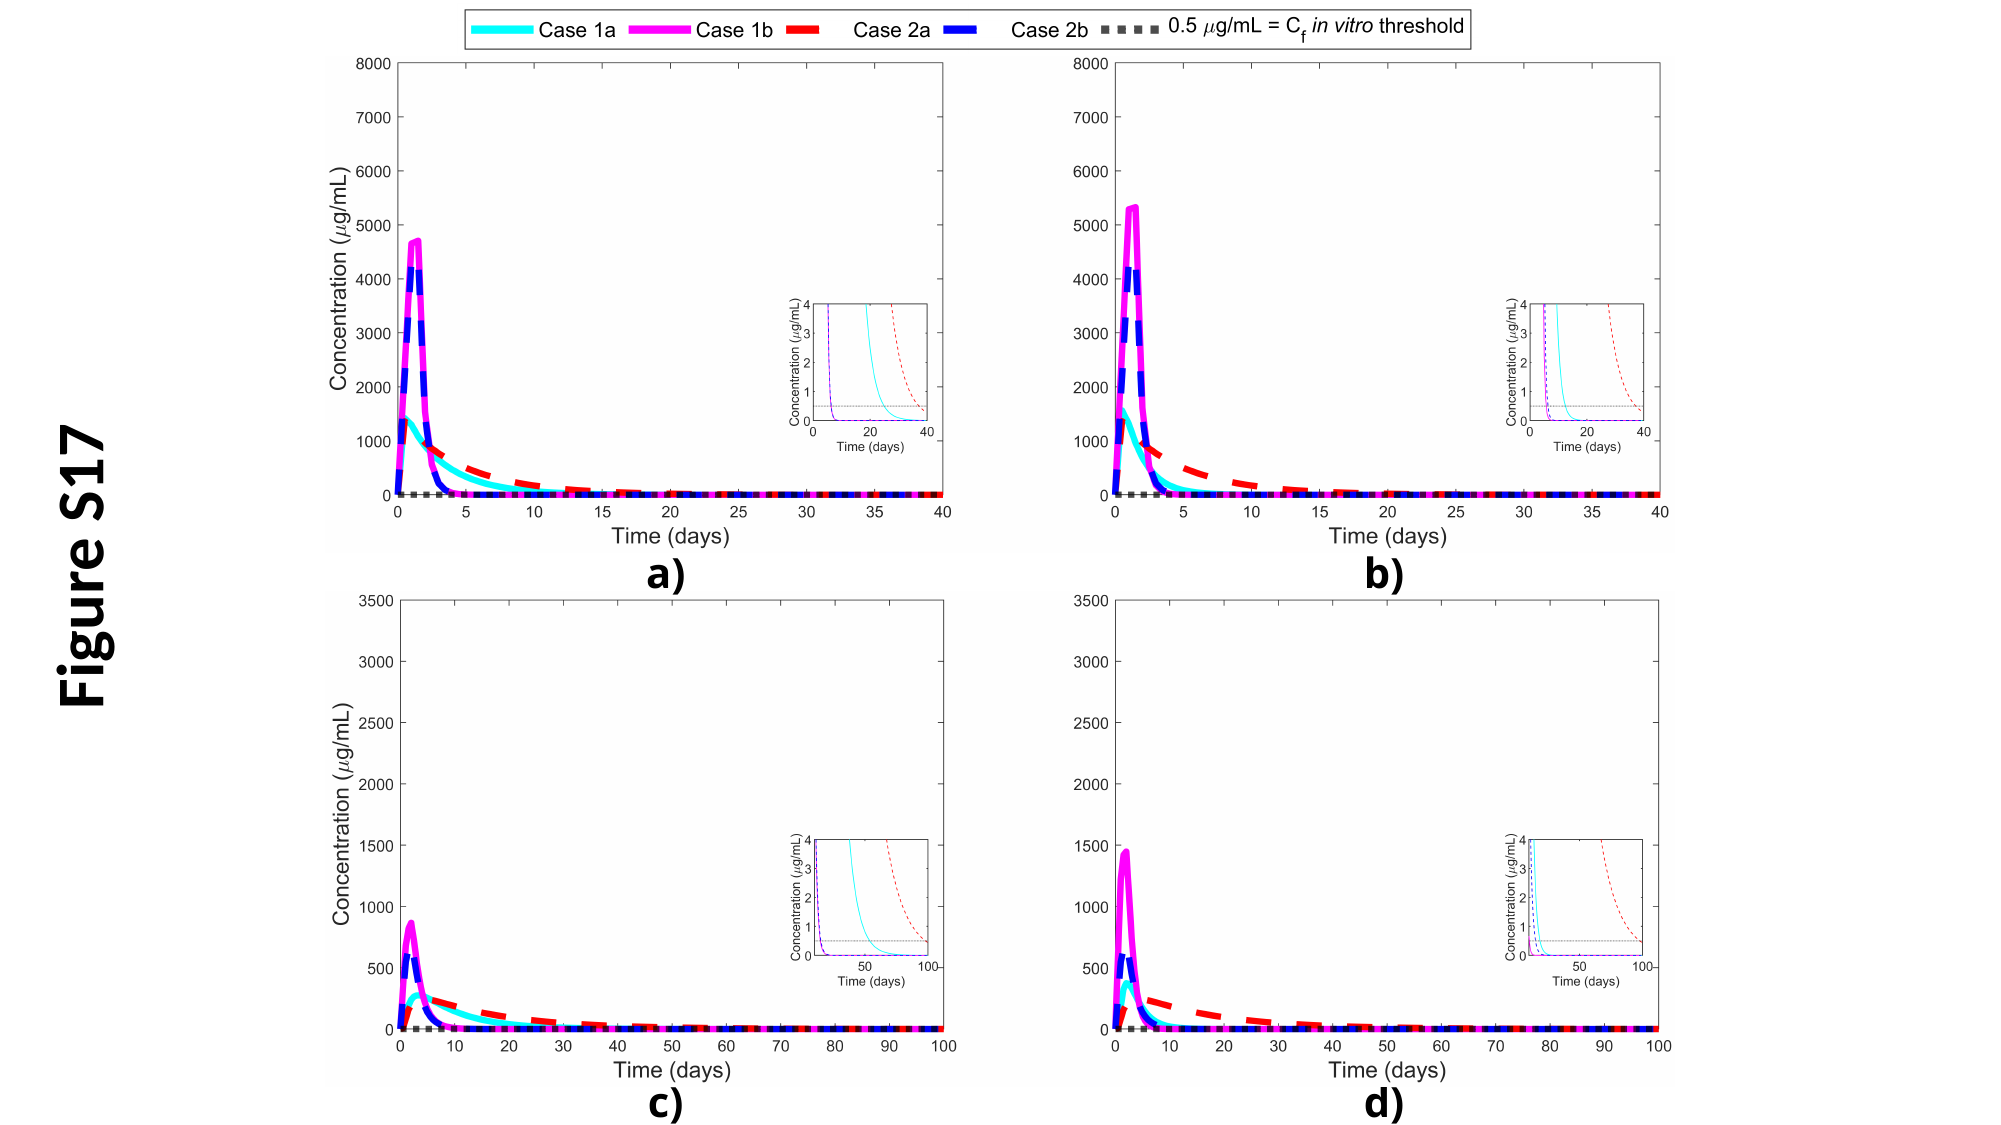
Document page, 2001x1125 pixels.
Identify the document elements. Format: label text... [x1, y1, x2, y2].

picture [325, 591, 1675, 1088]
text_box Figure S17 [29, 376, 124, 724]
text_box a) [631, 554, 701, 591]
picture [325, 56, 1675, 554]
text_box b) [1348, 554, 1420, 591]
picture [456, 2, 1480, 55]
text_box d) [1348, 1088, 1420, 1125]
text_box c) [633, 1088, 699, 1125]
